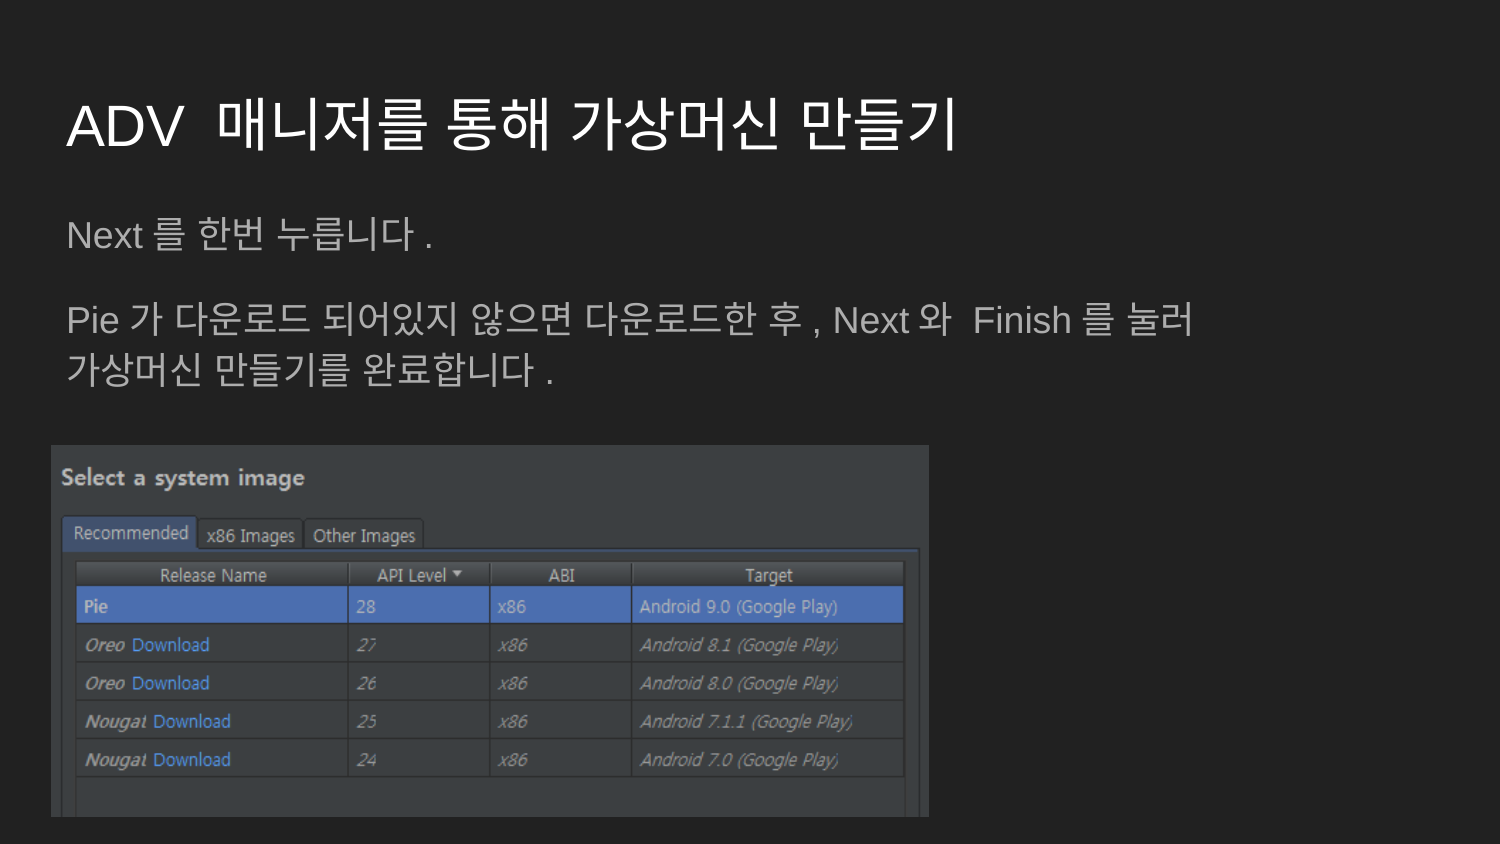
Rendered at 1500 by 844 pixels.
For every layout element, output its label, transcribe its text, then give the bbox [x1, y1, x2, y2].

title ADV 매니저를 통해 가상머신 만들기 [51, 72, 1449, 167]
list Next를 한번 누릅니다. Pie가 다운로드 되어있지 않으면 다운로드한 후, Next와 Finish를 눌러 가상머신 만들기를 완료합니다. [51, 189, 1449, 750]
picture [50, 445, 930, 817]
